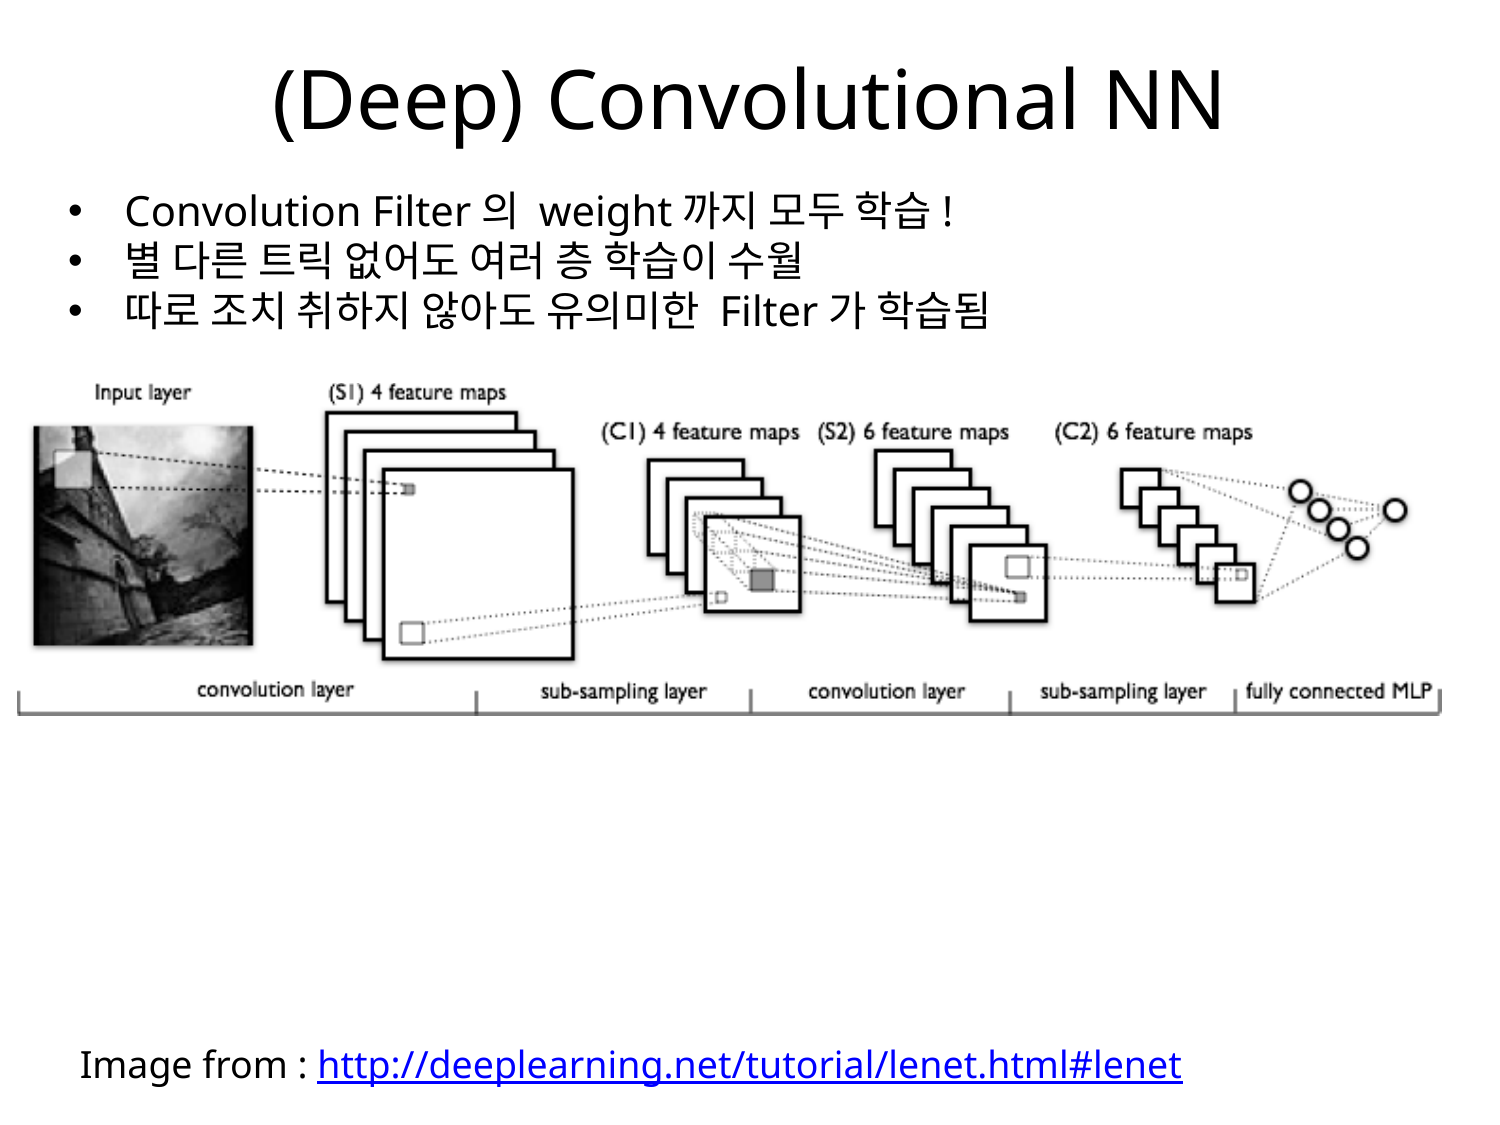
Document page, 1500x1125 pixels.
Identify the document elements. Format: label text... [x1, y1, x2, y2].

text_box Convolution Filter의 weight까지 모두 학습! 별 다른 트릭 없어도 여러 층 학습이 수월 따로 조치 취하지 않아도 유의미한 Filter가 학습됨 [53, 177, 1152, 345]
text_box Image from : http://deeplearning.net/tutorial/lenet.html#lenet [64, 1033, 1341, 1094]
picture [17, 383, 1442, 717]
title (Deep) Convolutional NN [75, 45, 1425, 149]
